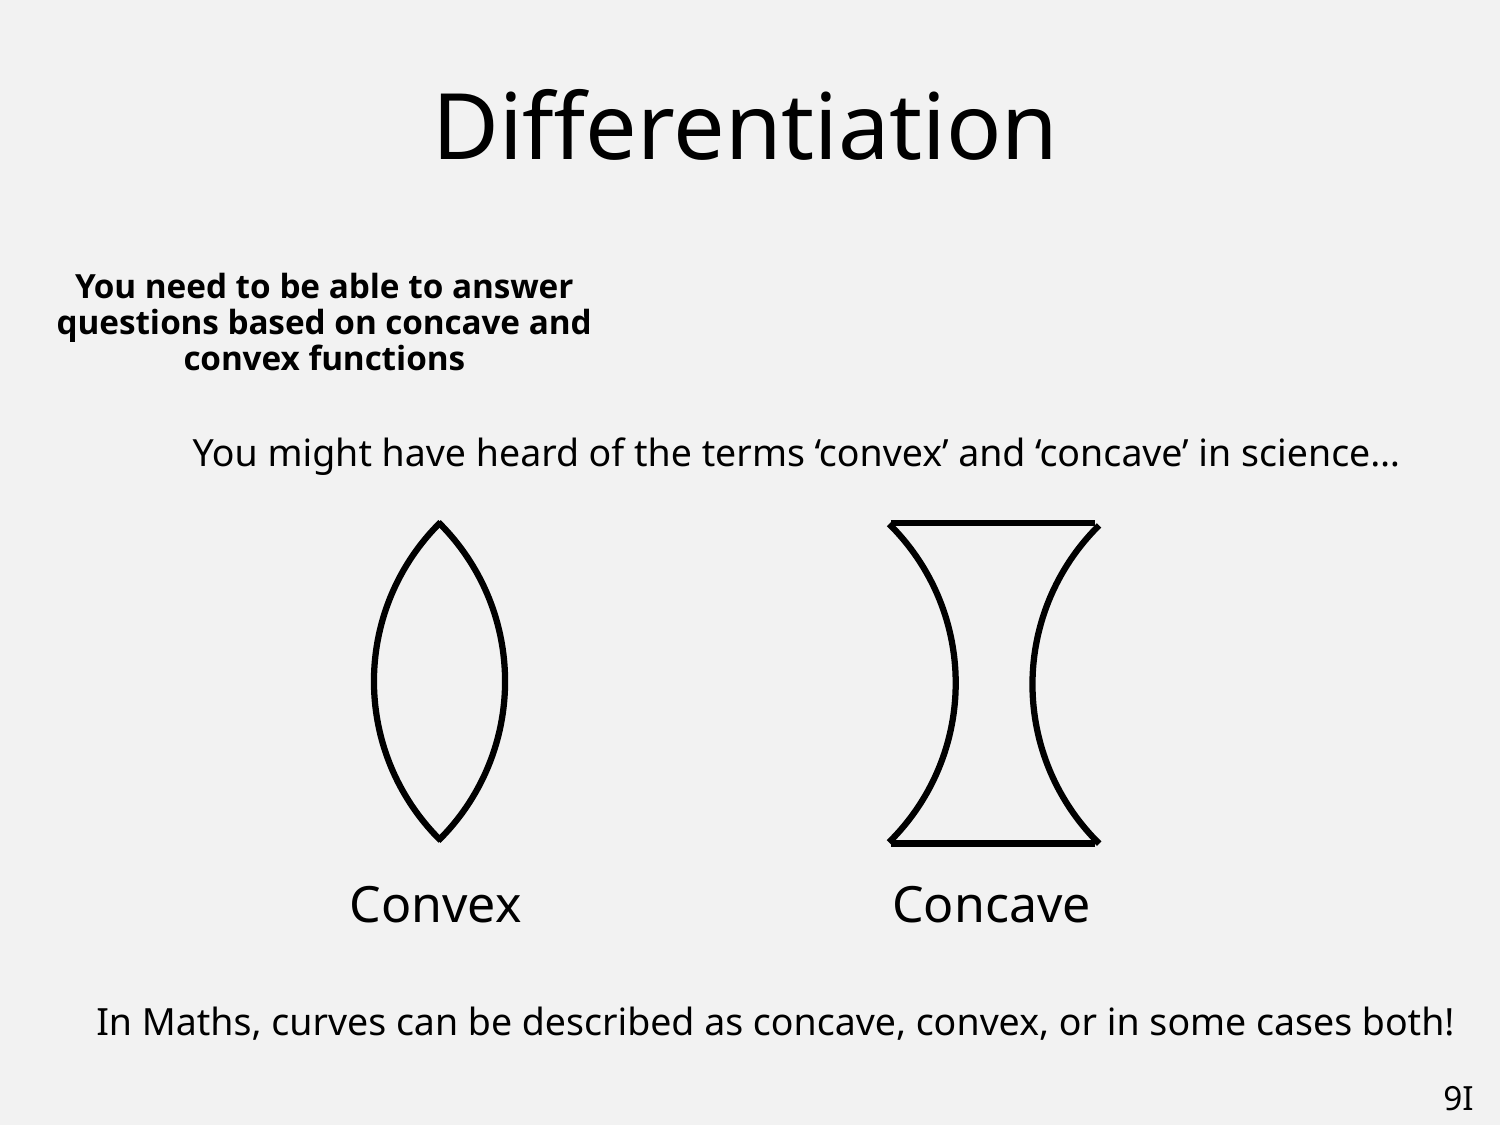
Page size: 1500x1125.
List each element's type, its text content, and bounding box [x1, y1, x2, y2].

text_box In Maths, curves can be described as concave, convex, or in some cases both! [81, 991, 1471, 1051]
text_box You might have heard of the terms ‘convex’ and ‘concave’ in science… [177, 421, 1417, 459]
text_box 9I [1428, 1069, 1500, 1125]
title Differentiation [98, 21, 1393, 239]
text_box Concave [877, 908, 1106, 940]
text_box Convex [334, 905, 537, 940]
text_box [58, 458, 821, 905]
list You need to be able to answer questions based on concave and convex functions [24, 262, 625, 1046]
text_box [509, 459, 1479, 908]
